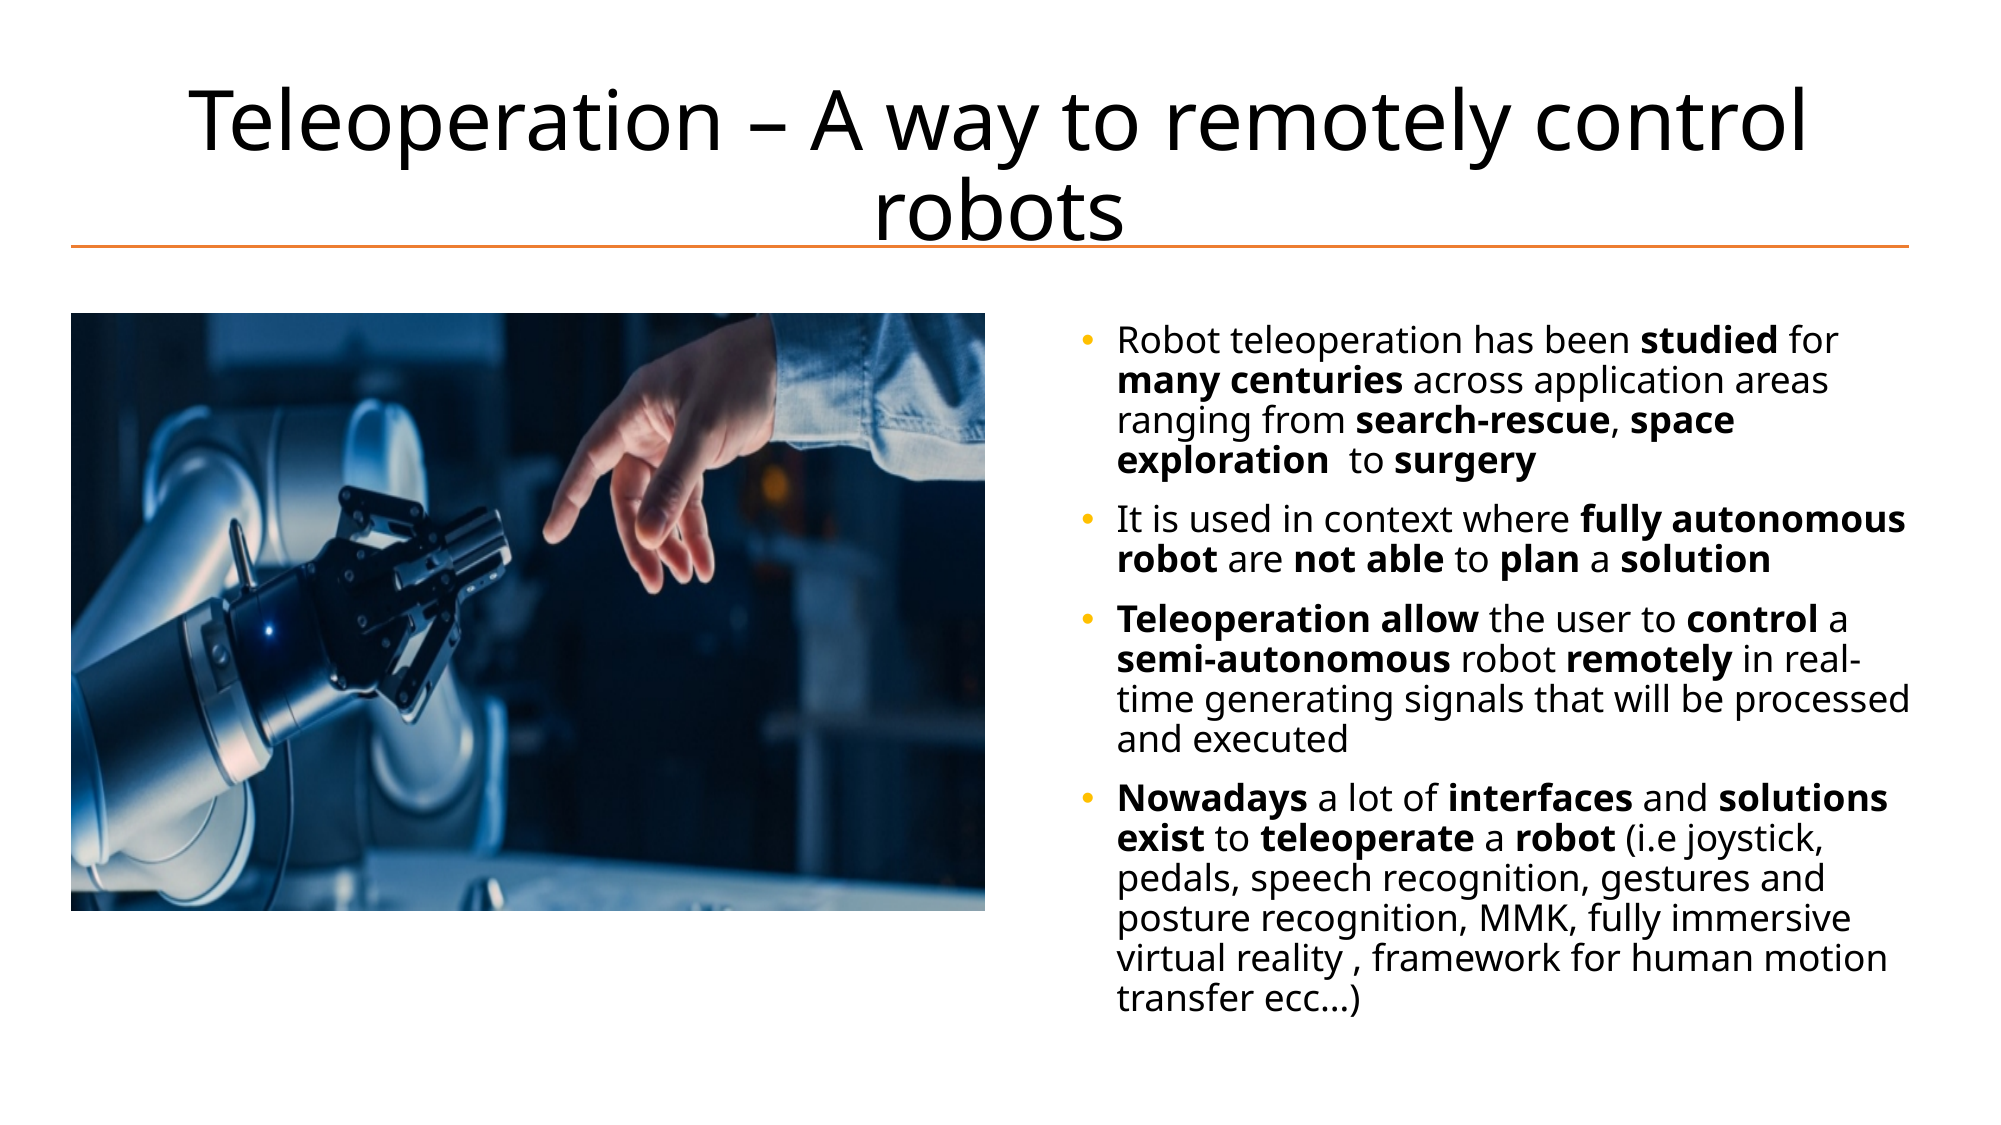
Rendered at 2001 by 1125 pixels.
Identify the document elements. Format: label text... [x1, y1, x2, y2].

title Teleoperation – A way to remotely control robots [71, 59, 1929, 278]
list Robot teleoperation has been studied for many centuries across application areas ranging from search-rescue, space exploration to surgery It is used in context where fully autonomous robot are not able to plan a solution Teleoperation allow the user to control a semi-autonomous robot remotely in real-time generating signals that will be processed and executed Nowadays a lot of interfaces and solutions exist to teleoperate a robot (i.e joystick, pedals, speech recognition, gestures and posture recognition, MMK, fully immersive virtual reality , framework for human motion transfer ecc…) [1066, 313, 1929, 1028]
picture [71, 313, 985, 911]
